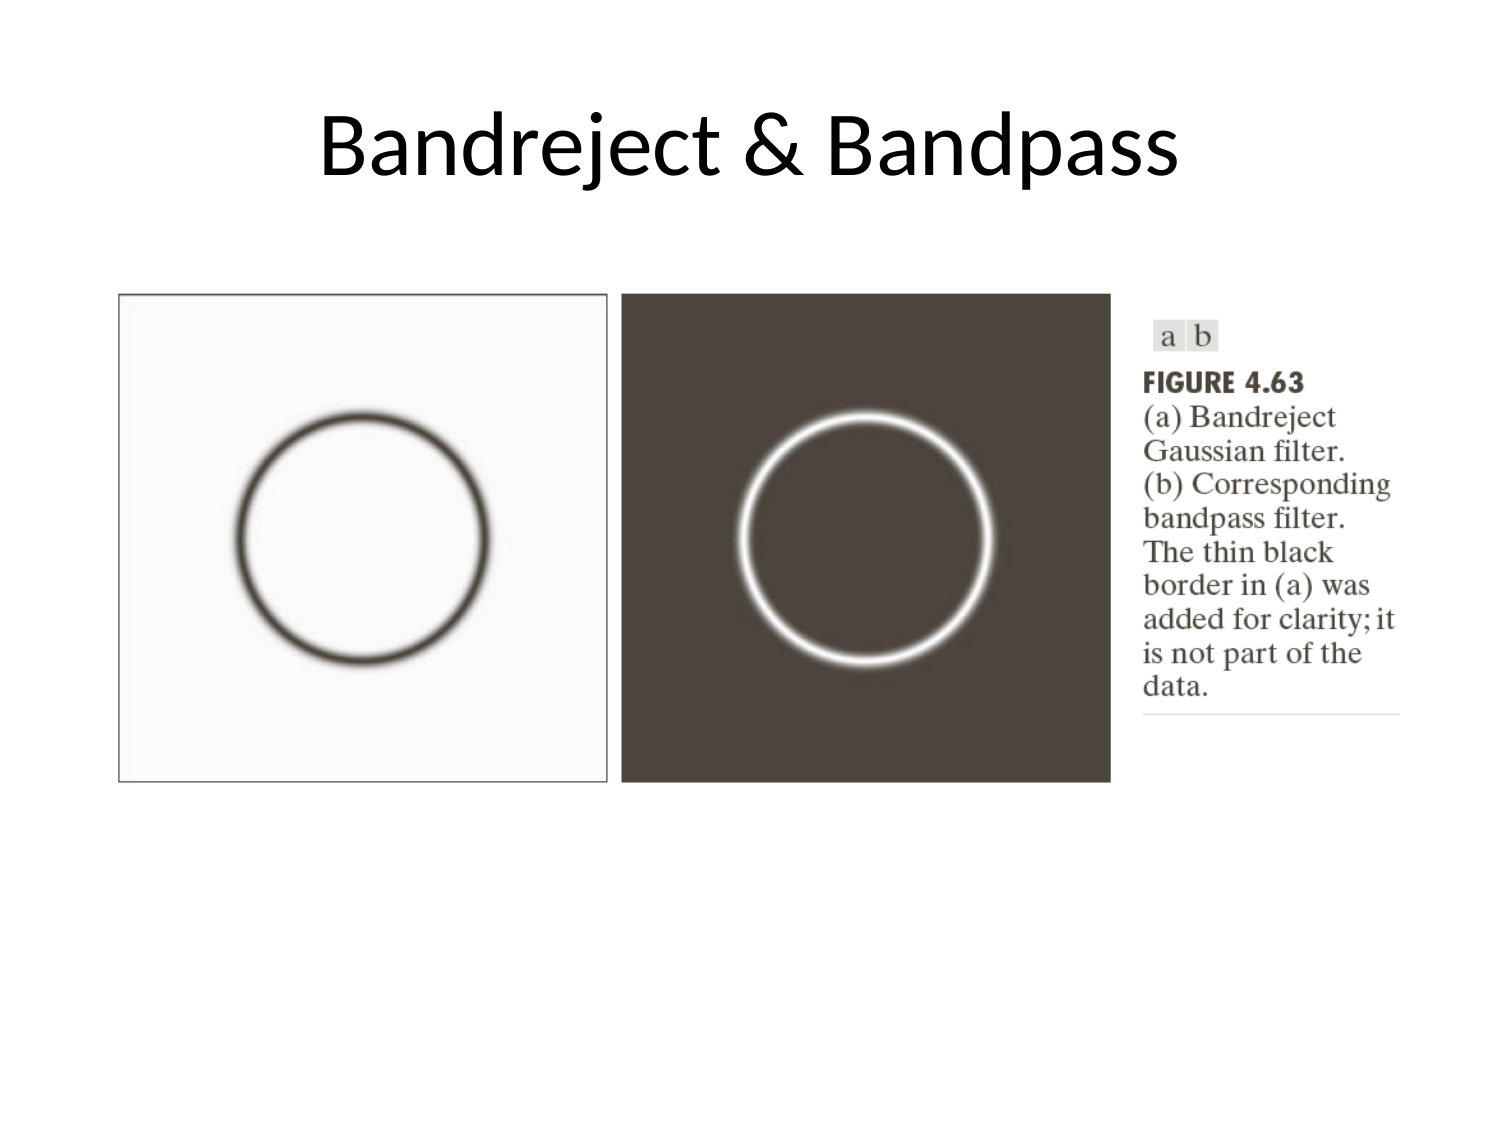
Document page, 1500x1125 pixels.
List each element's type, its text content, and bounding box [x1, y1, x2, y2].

picture [1138, 311, 1431, 729]
picture [111, 290, 1114, 788]
title Bandreject & Bandpass [75, 45, 1425, 233]
